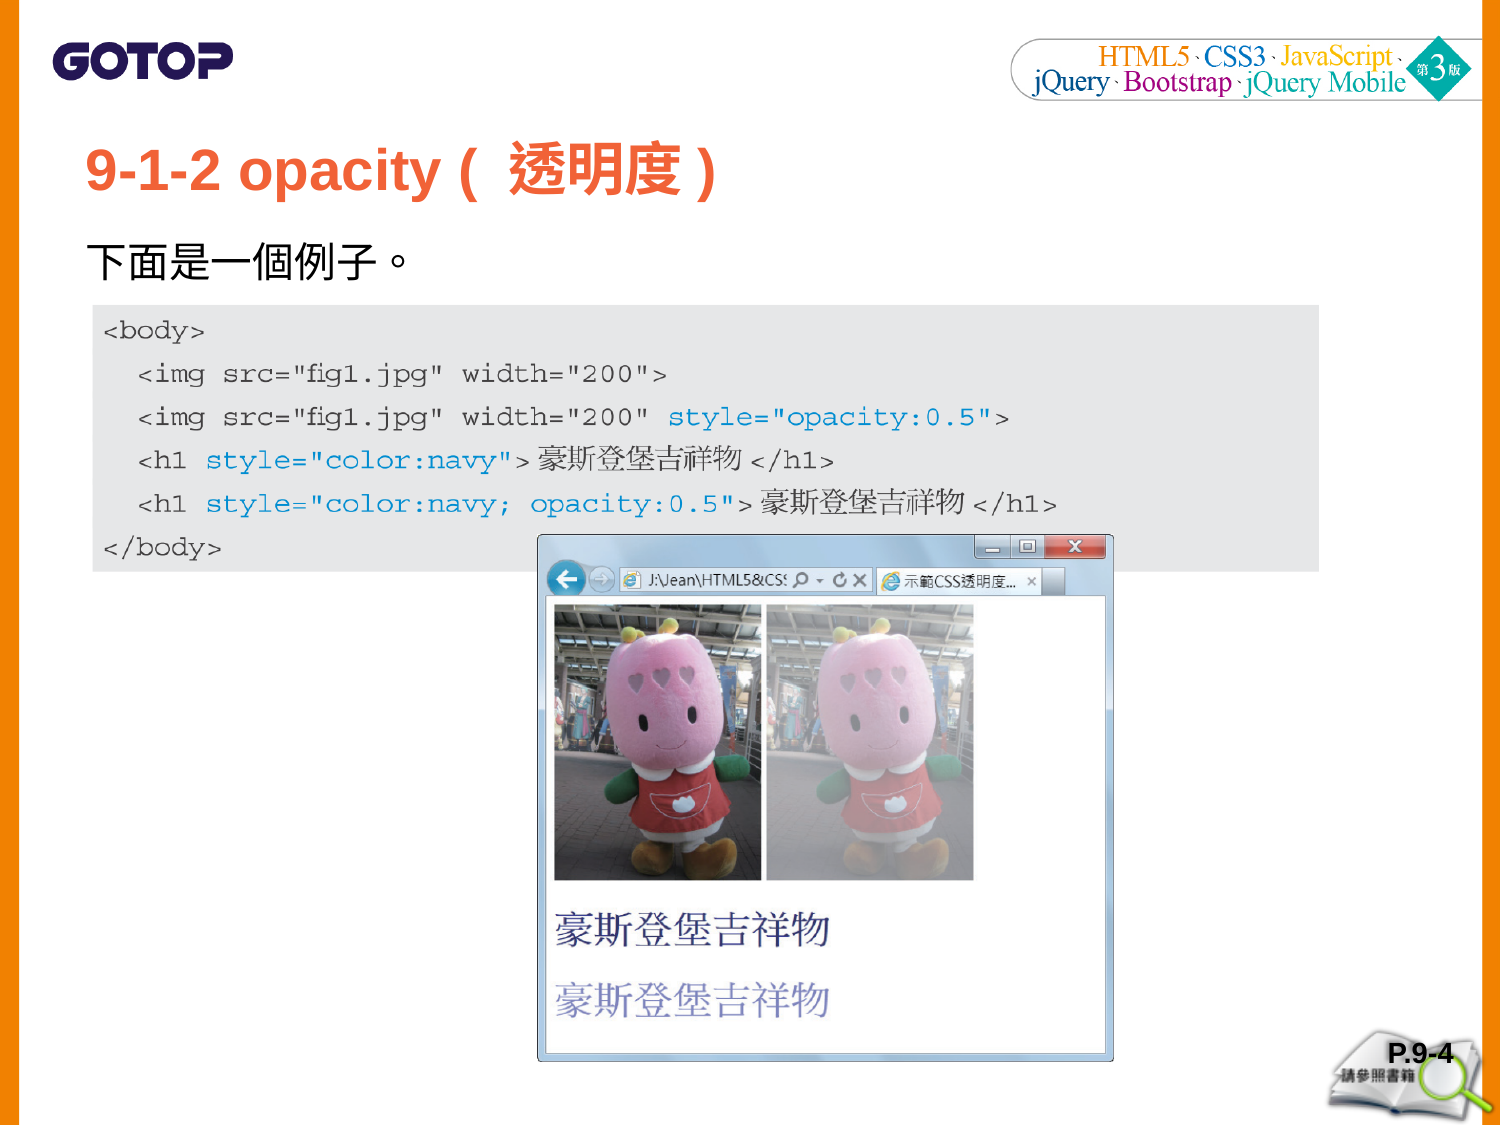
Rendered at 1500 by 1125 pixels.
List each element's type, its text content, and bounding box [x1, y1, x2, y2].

list P.9-4 [1324, 1016, 1469, 1069]
picture [0, 0, 1500, 1125]
list 9-1-2 opacity ( 透明度) 下面是一個例子。 [70, 90, 1436, 1106]
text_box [88, 302, 1319, 1071]
